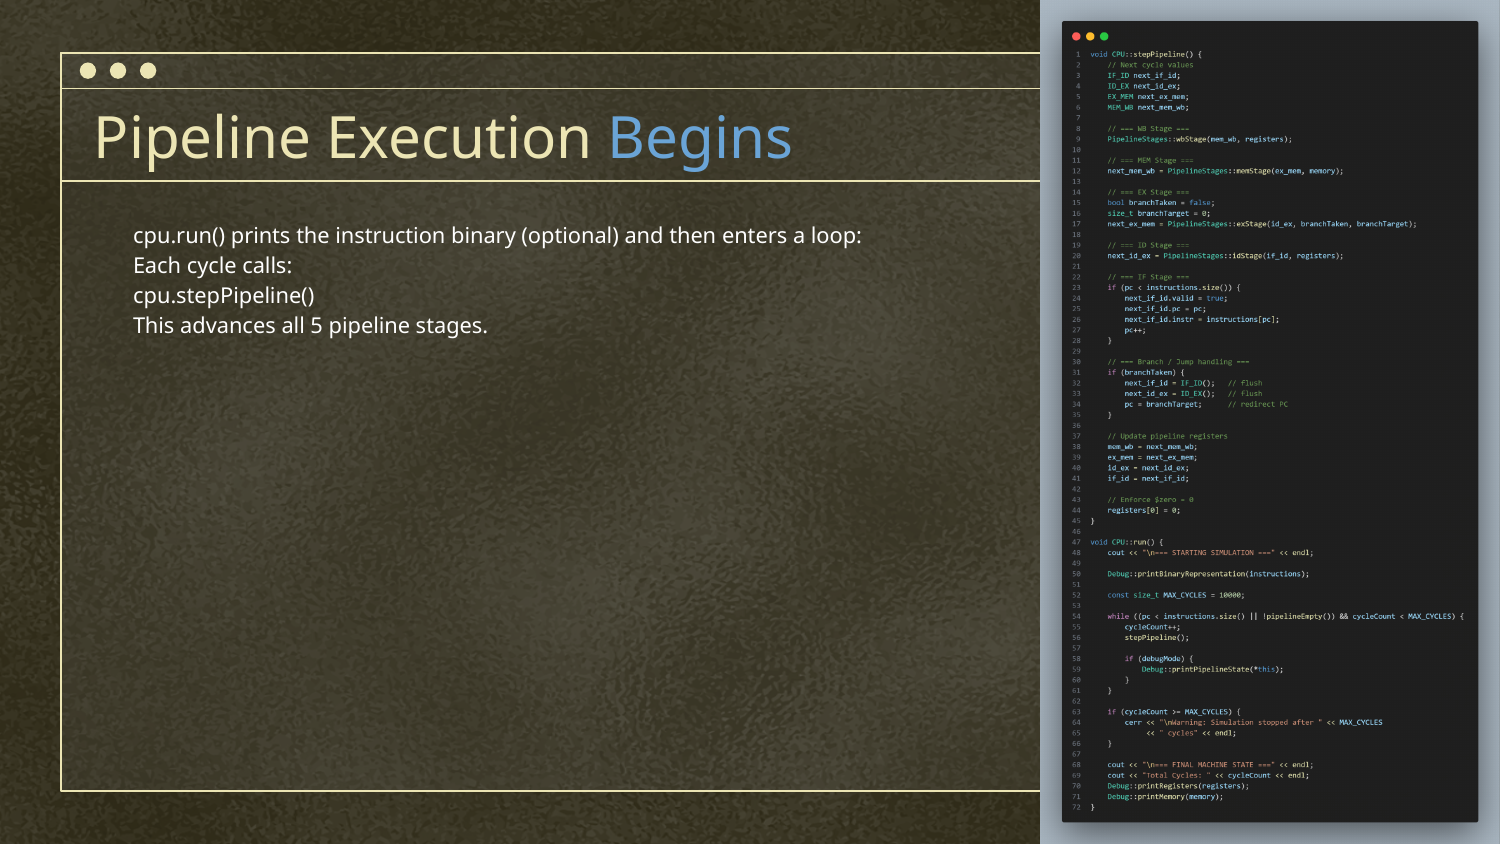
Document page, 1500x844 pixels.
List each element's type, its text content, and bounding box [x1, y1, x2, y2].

title Pipeline Execution Begins [78, 88, 1035, 182]
list cpu.run() prints the instruction binary (optional) and then enters a loop: Each cycle calls: cpu.stepPipeline() This advances all 5 pipeline stages. [118, 202, 1035, 756]
picture [1040, 0, 1500, 844]
